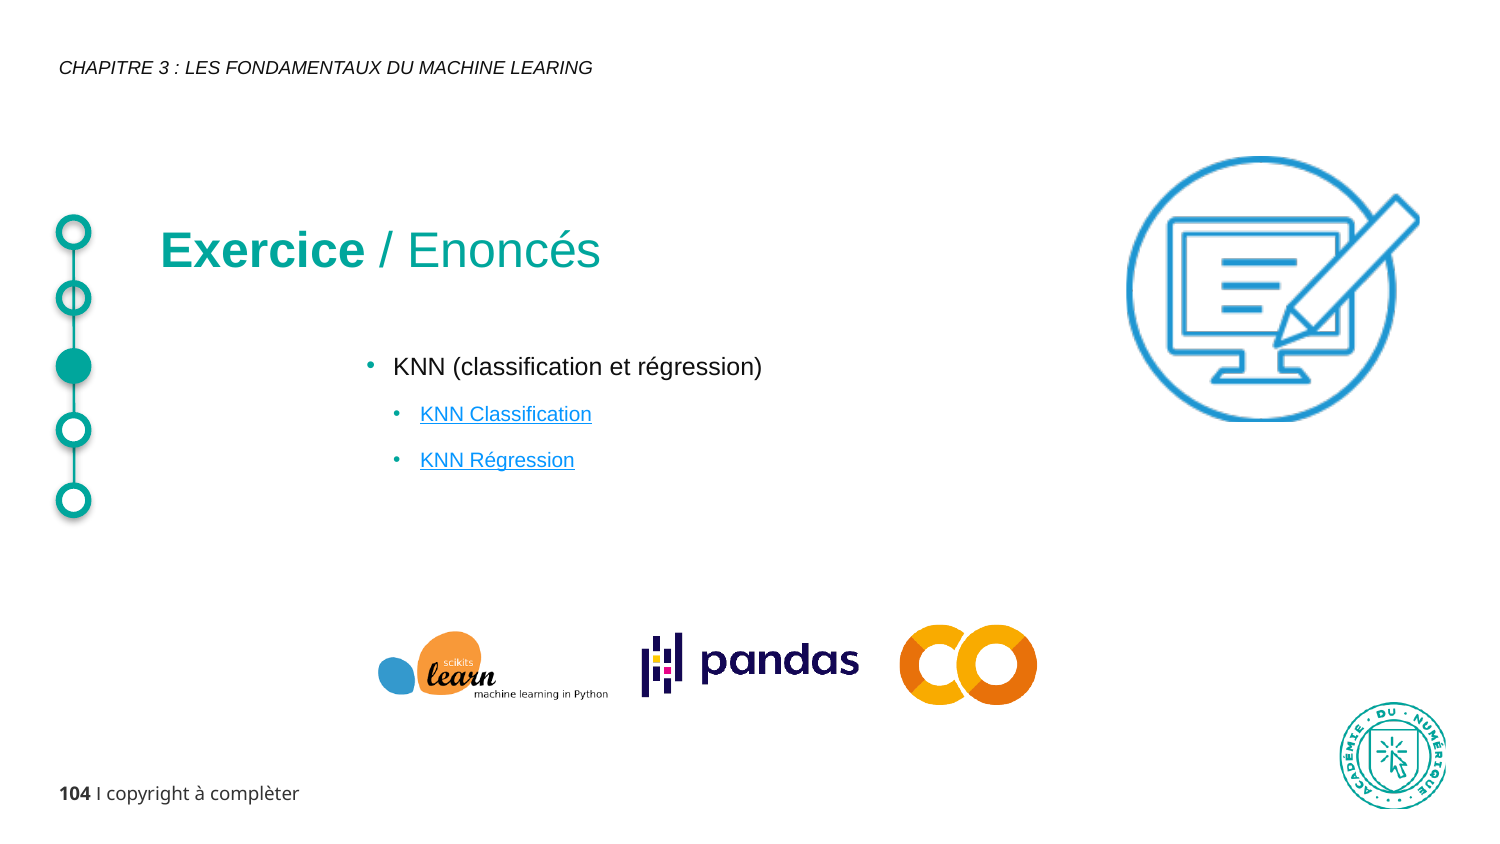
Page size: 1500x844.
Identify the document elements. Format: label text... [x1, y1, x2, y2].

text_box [58, 217, 89, 516]
picture [888, 585, 1047, 744]
picture [1125, 155, 1420, 423]
picture [631, 616, 869, 713]
text_box Exercice / Enoncés [160, 217, 909, 306]
text_box KNN (classification et régression) KNN Classification KNN Régression [366, 335, 1134, 712]
text_box CHAPITRE 3 : LES FONDAMENTAUX DU MACHINE LEARING [58, 55, 650, 86]
picture [371, 619, 612, 706]
